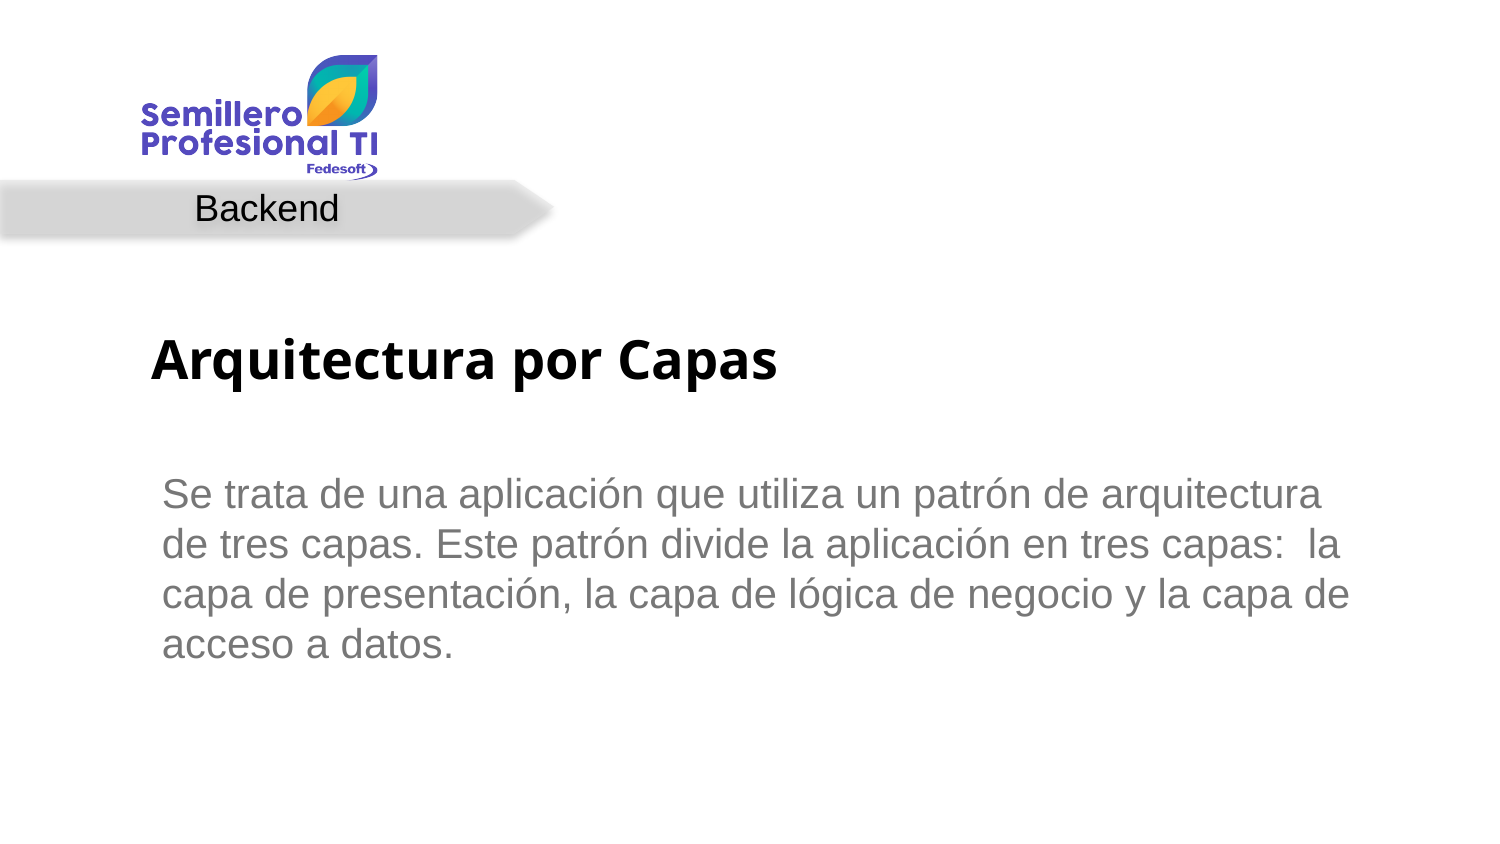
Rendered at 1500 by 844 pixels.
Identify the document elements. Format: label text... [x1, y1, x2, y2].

text_box Backend [0, 179, 555, 234]
text_box Se trata de una aplicación que utiliza un patrón de arquitectura de tres capas. Este patrón divide la aplicación en tres capas: la capa de presentación, la capa de lógica de negocio y la capa de acceso a datos. [146, 451, 1375, 675]
picture [140, 55, 378, 181]
text_box Arquitectura por Capas [136, 288, 1364, 427]
